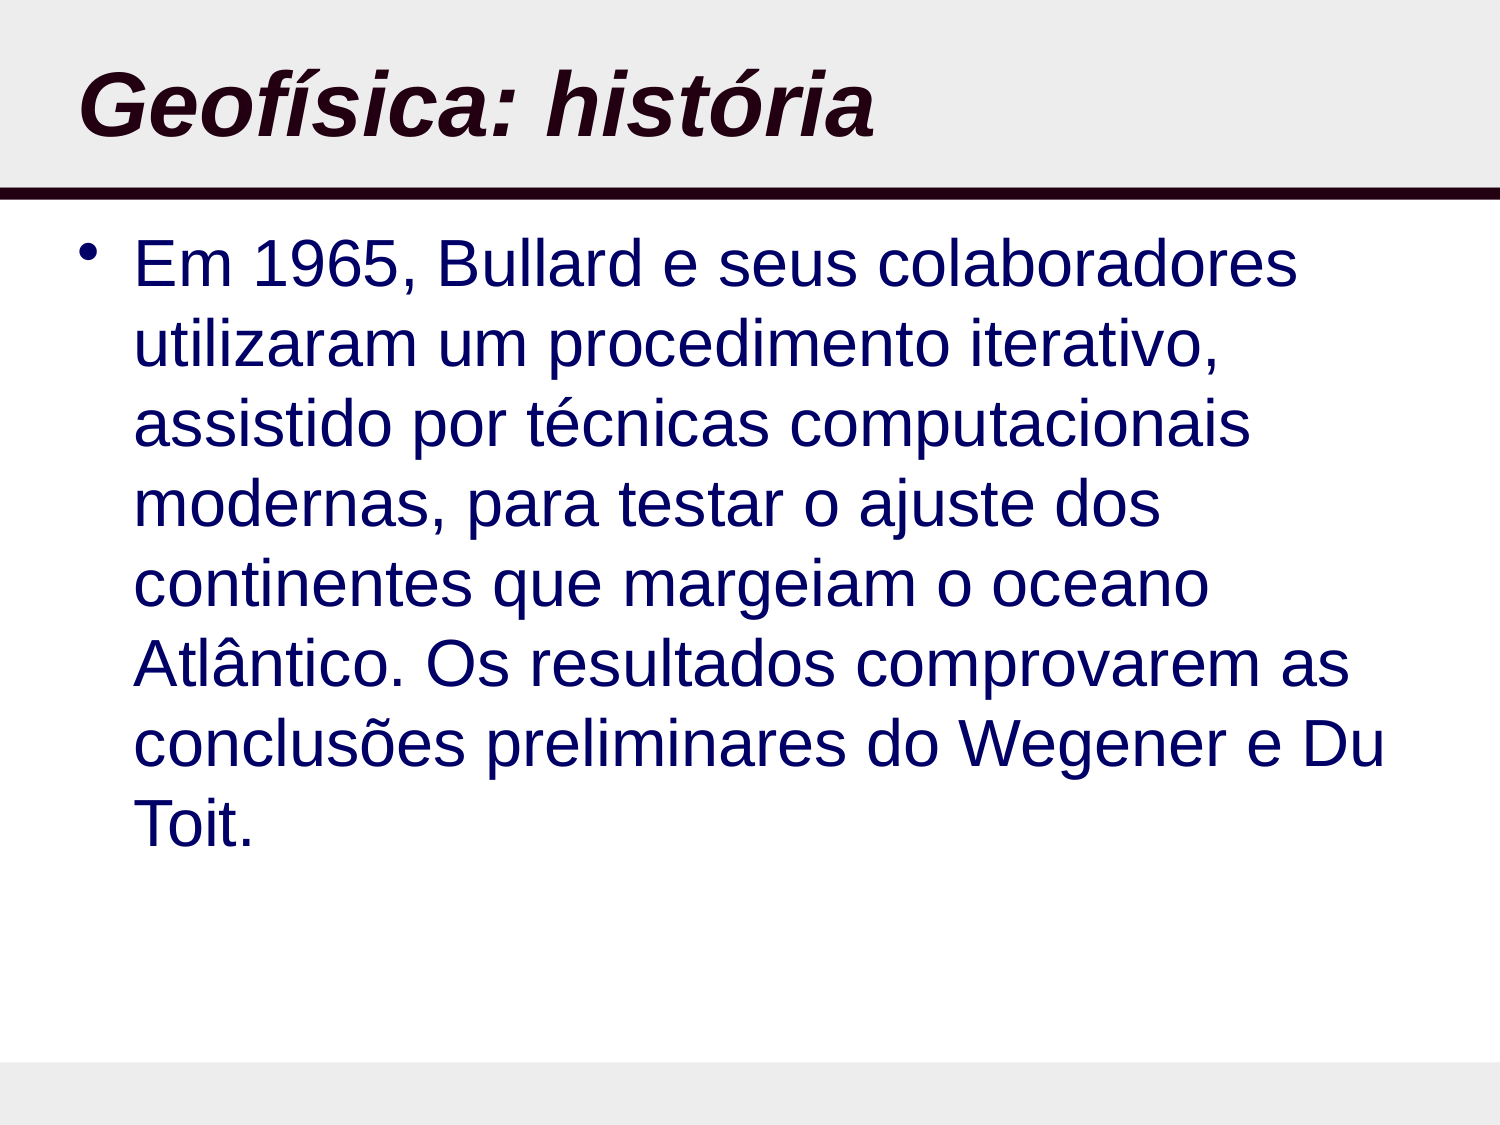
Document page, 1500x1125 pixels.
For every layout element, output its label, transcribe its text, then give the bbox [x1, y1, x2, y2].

list Em 1965, Bullard e seus colaboradores utilizaram um procedimento iterativo, assistido por técnicas computacionais modernas, para testar o ajuste dos continentes que margeiam o oceano Atlântico. Os resultados comprovarem as conclusões preliminares do Wegener e Du Toit. [62, 212, 1450, 1050]
title Geofísica: história [62, 37, 1475, 163]
